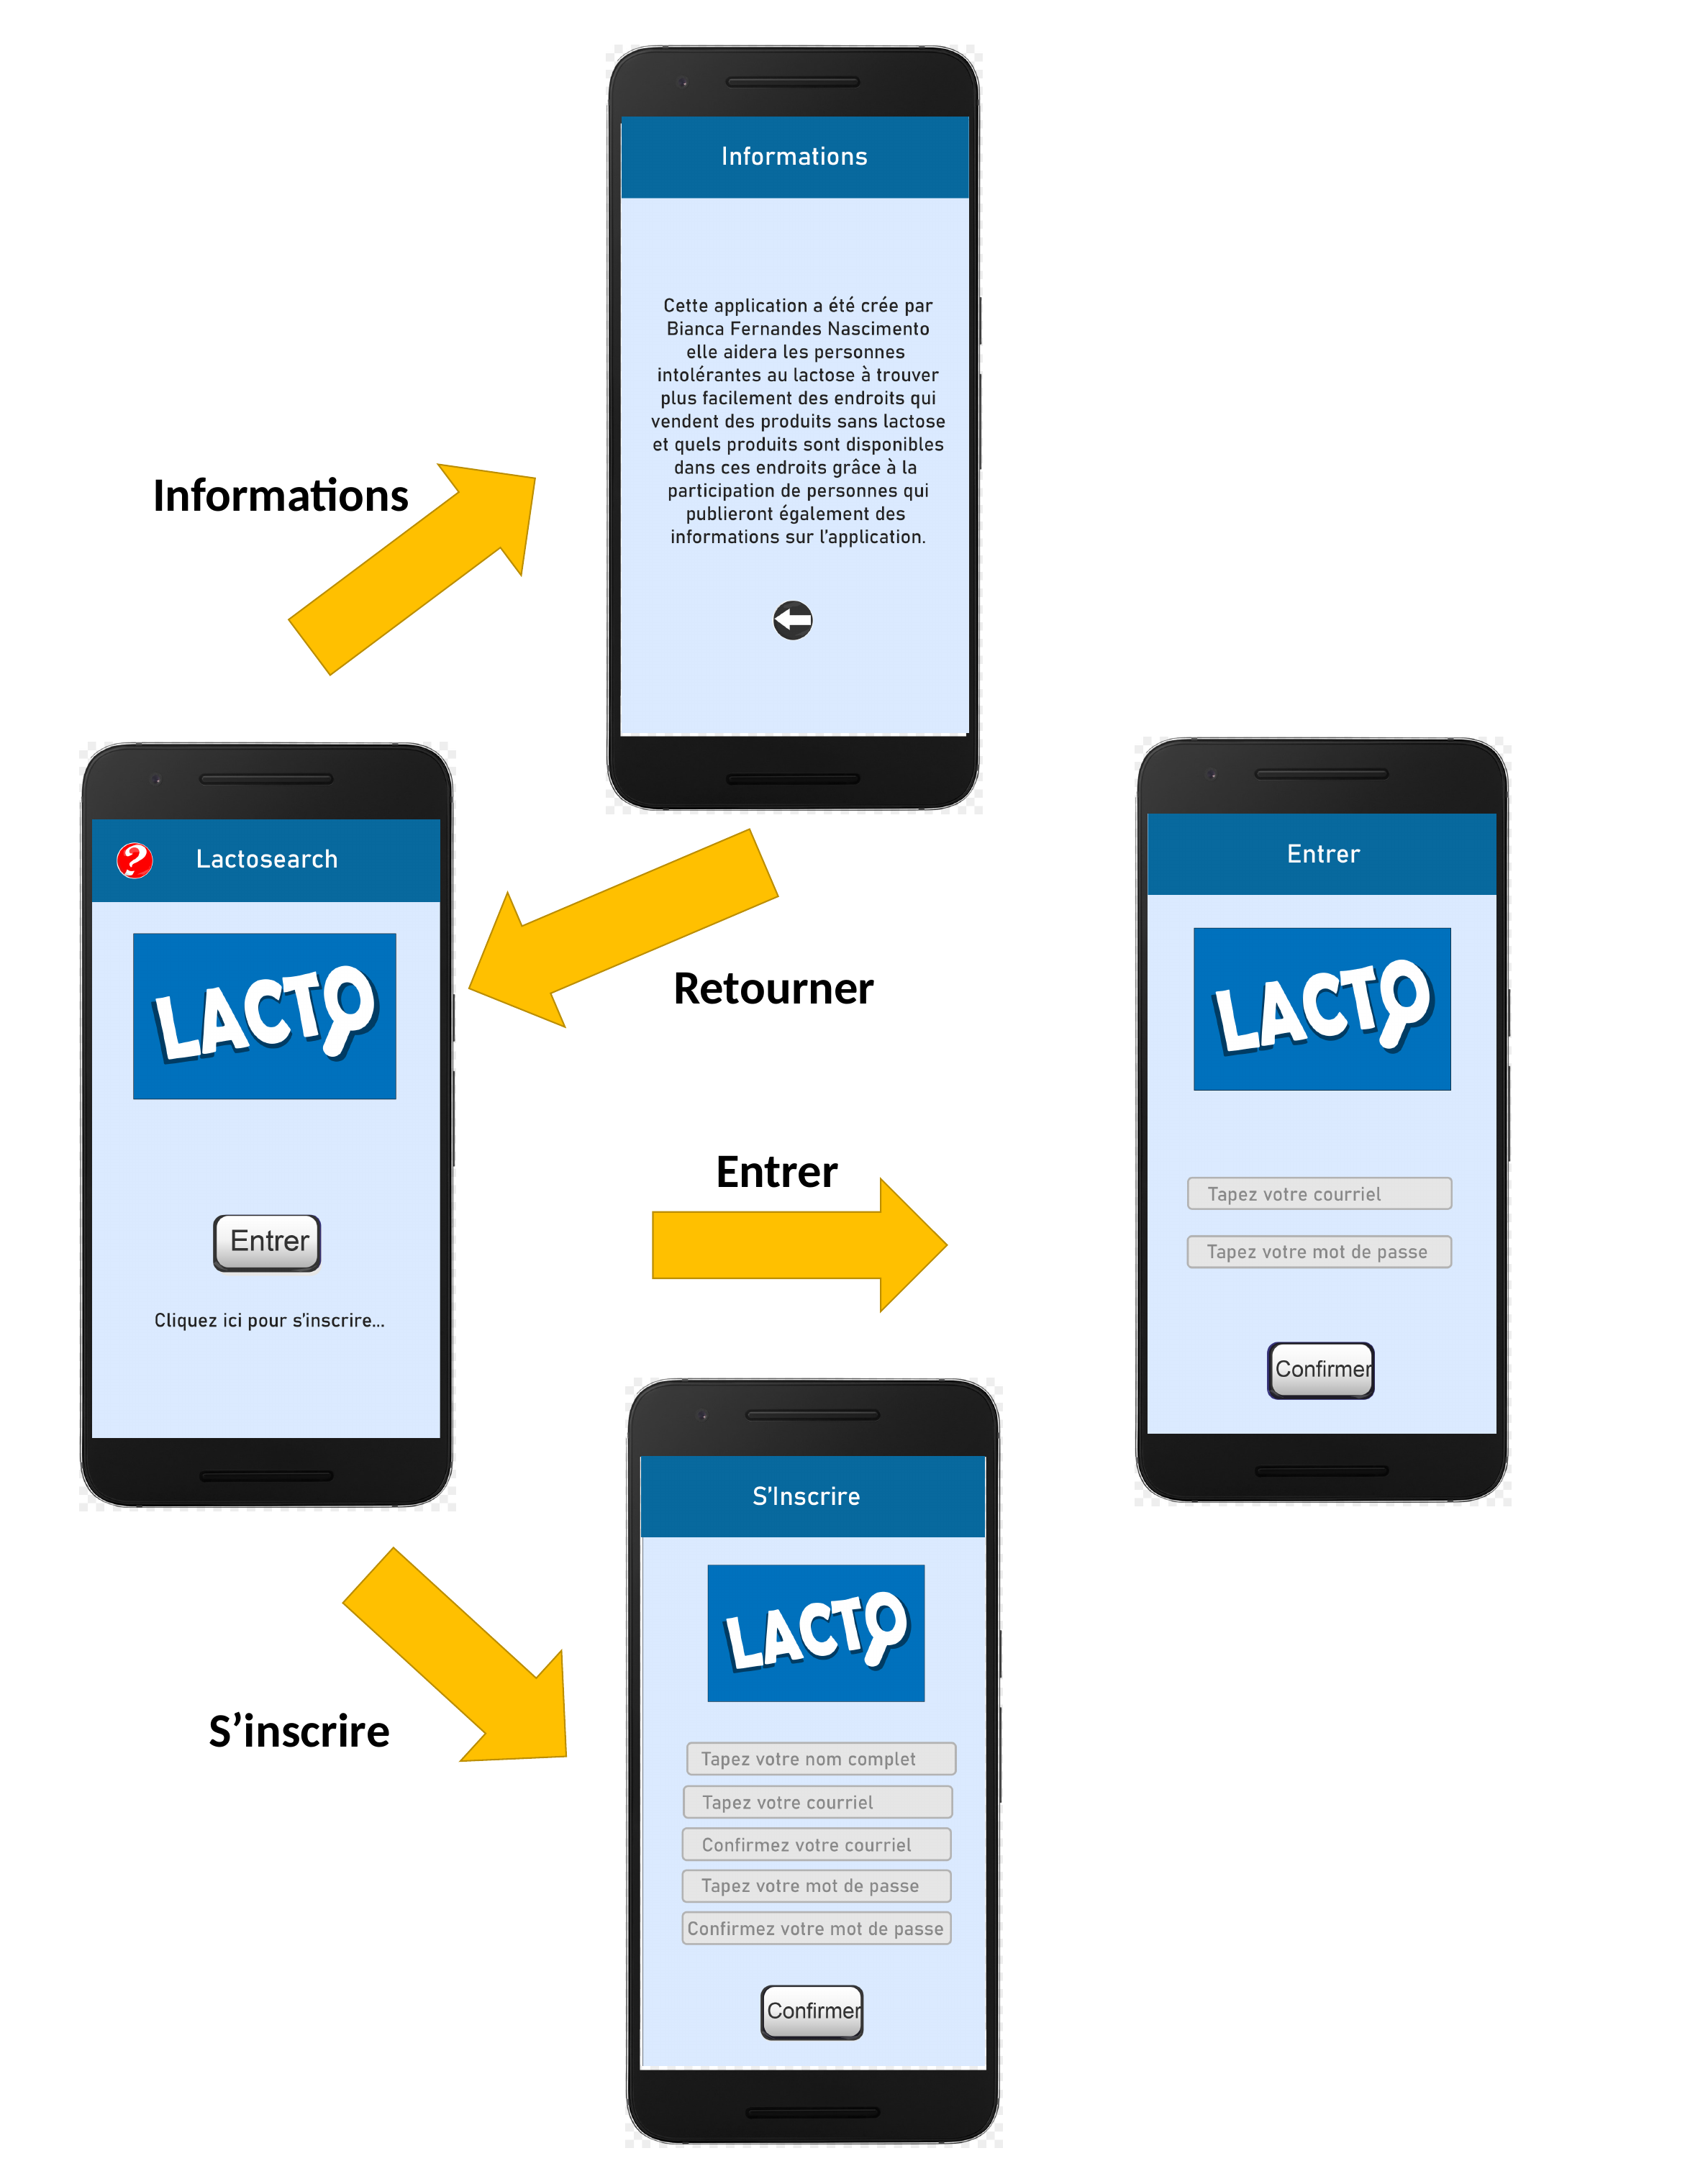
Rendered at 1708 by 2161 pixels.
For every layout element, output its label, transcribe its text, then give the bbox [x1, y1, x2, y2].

text_box Entrer [705, 1133, 850, 1202]
text_box Retourner [663, 950, 887, 1019]
text_box [652, 1177, 948, 1314]
picture [606, 45, 983, 814]
picture [1135, 737, 1512, 1506]
text_box S’inscrire [199, 1693, 401, 1762]
text_box [342, 1546, 568, 1762]
text_box [287, 463, 536, 676]
picture [79, 742, 456, 1511]
picture [625, 1378, 1003, 2148]
text_box Informations [142, 458, 420, 527]
text_box [468, 828, 780, 1029]
